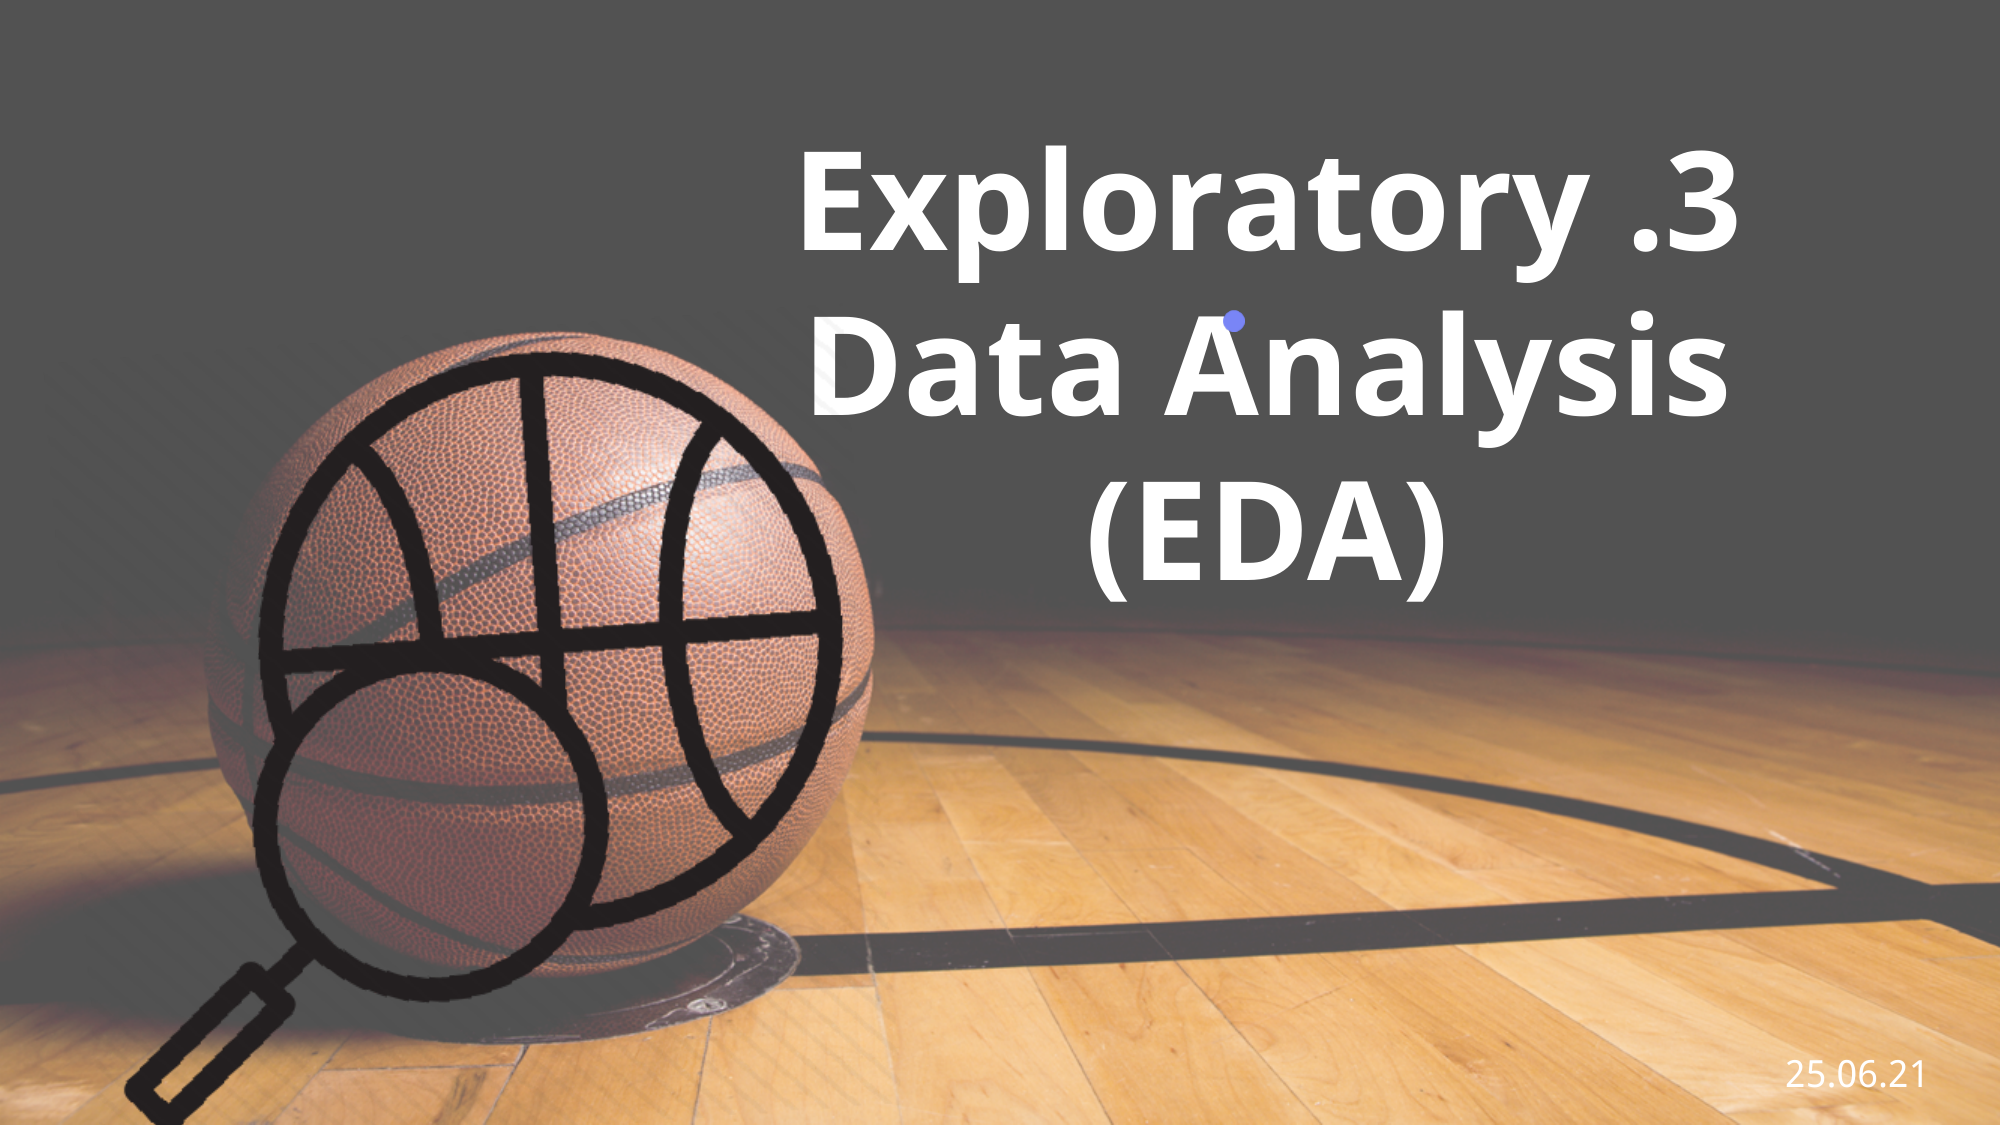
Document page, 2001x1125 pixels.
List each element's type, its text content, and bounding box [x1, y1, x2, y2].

text_box 25.06.21 [1693, 1042, 2000, 1103]
picture [43, 303, 902, 1125]
text_box 3. Exploratory Data Analysis (EDA) [693, 105, 1841, 616]
picture [1223, 310, 1245, 332]
